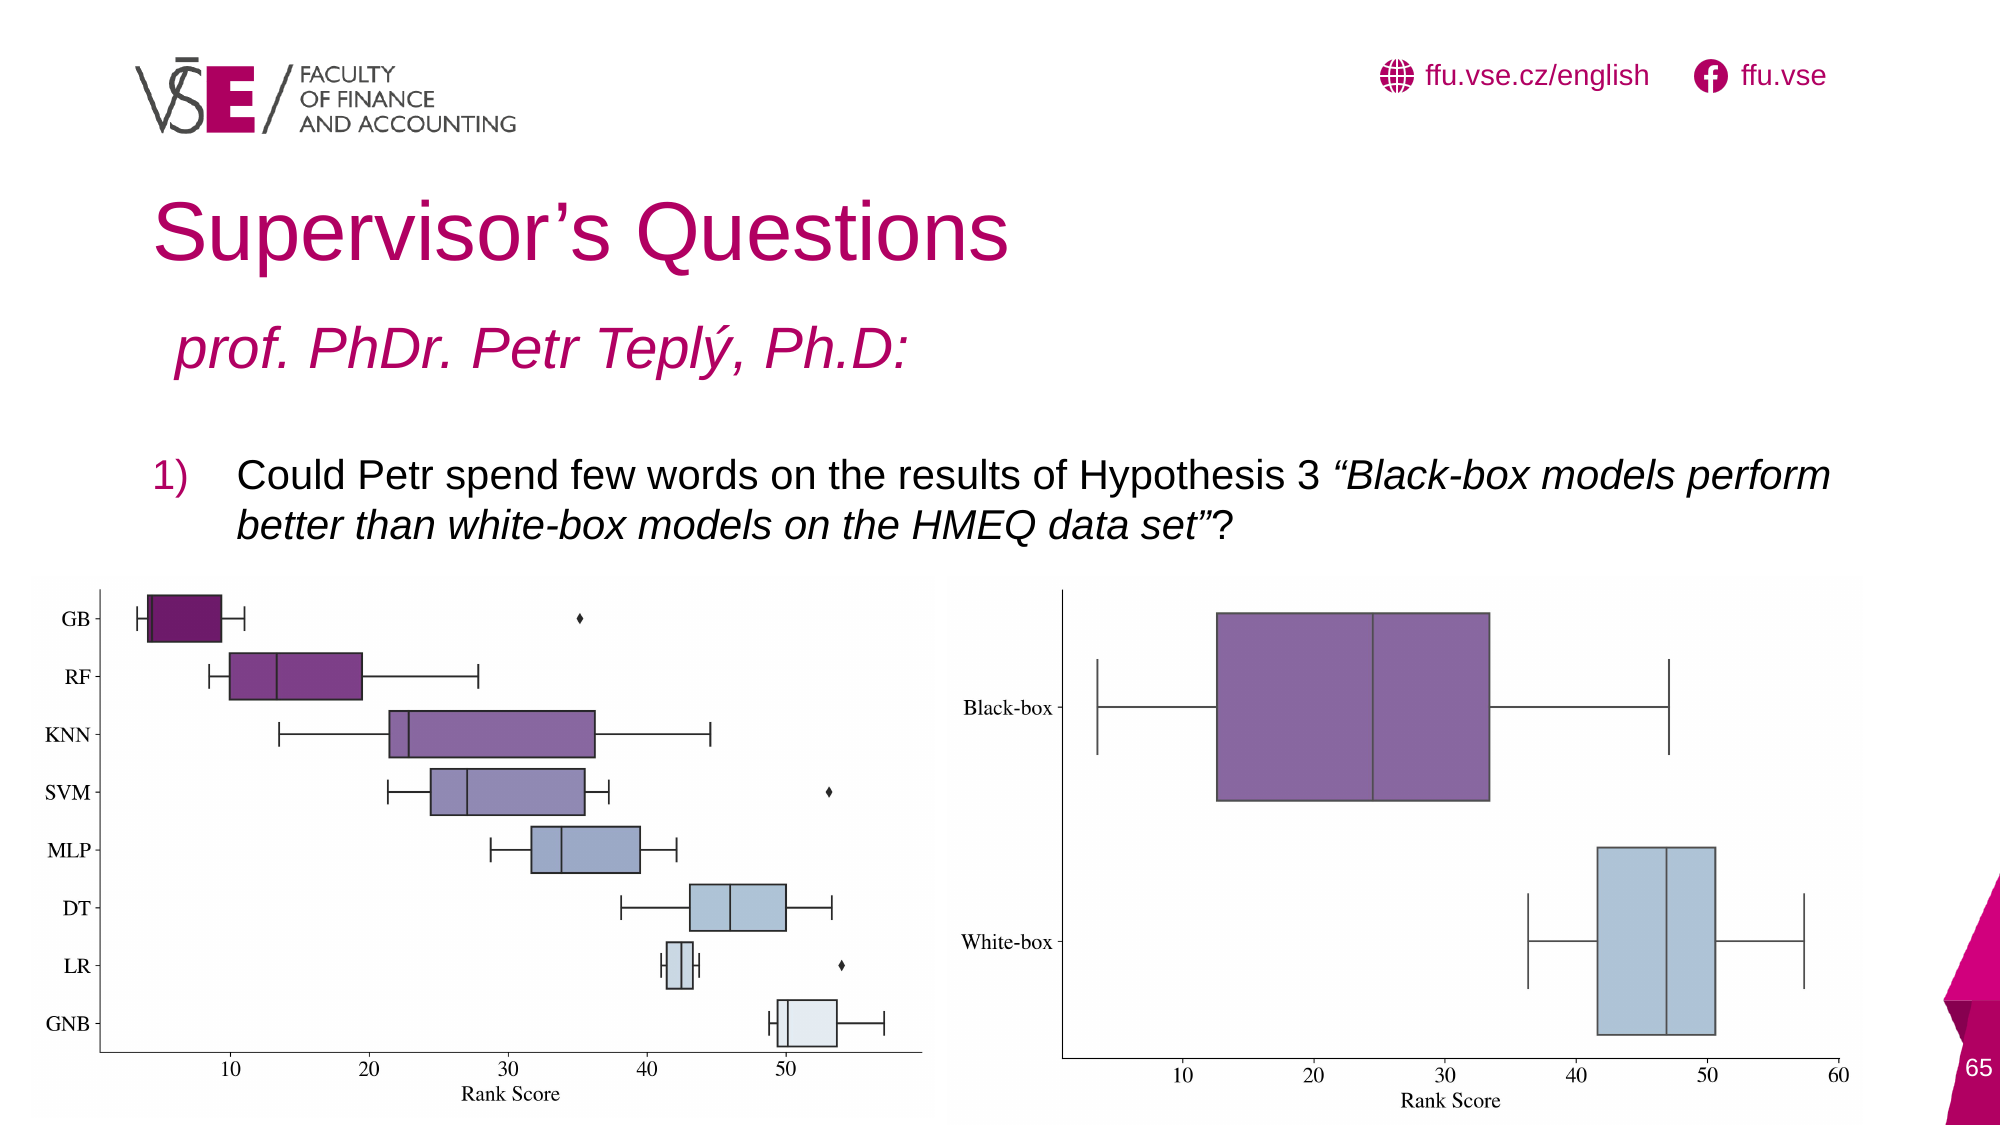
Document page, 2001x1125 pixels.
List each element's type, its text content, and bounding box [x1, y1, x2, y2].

picture [0, 0, 2000, 1125]
title Supervisor’s Questions [137, 180, 1839, 294]
text_box prof. PhDr. Petr Teplý, Ph.D: [160, 310, 1863, 424]
text_box Could Petr spend few words on the results of Hypothesis 3 “Black-box models perform better than white-box models on the HMEQ data set”? [137, 440, 1935, 600]
